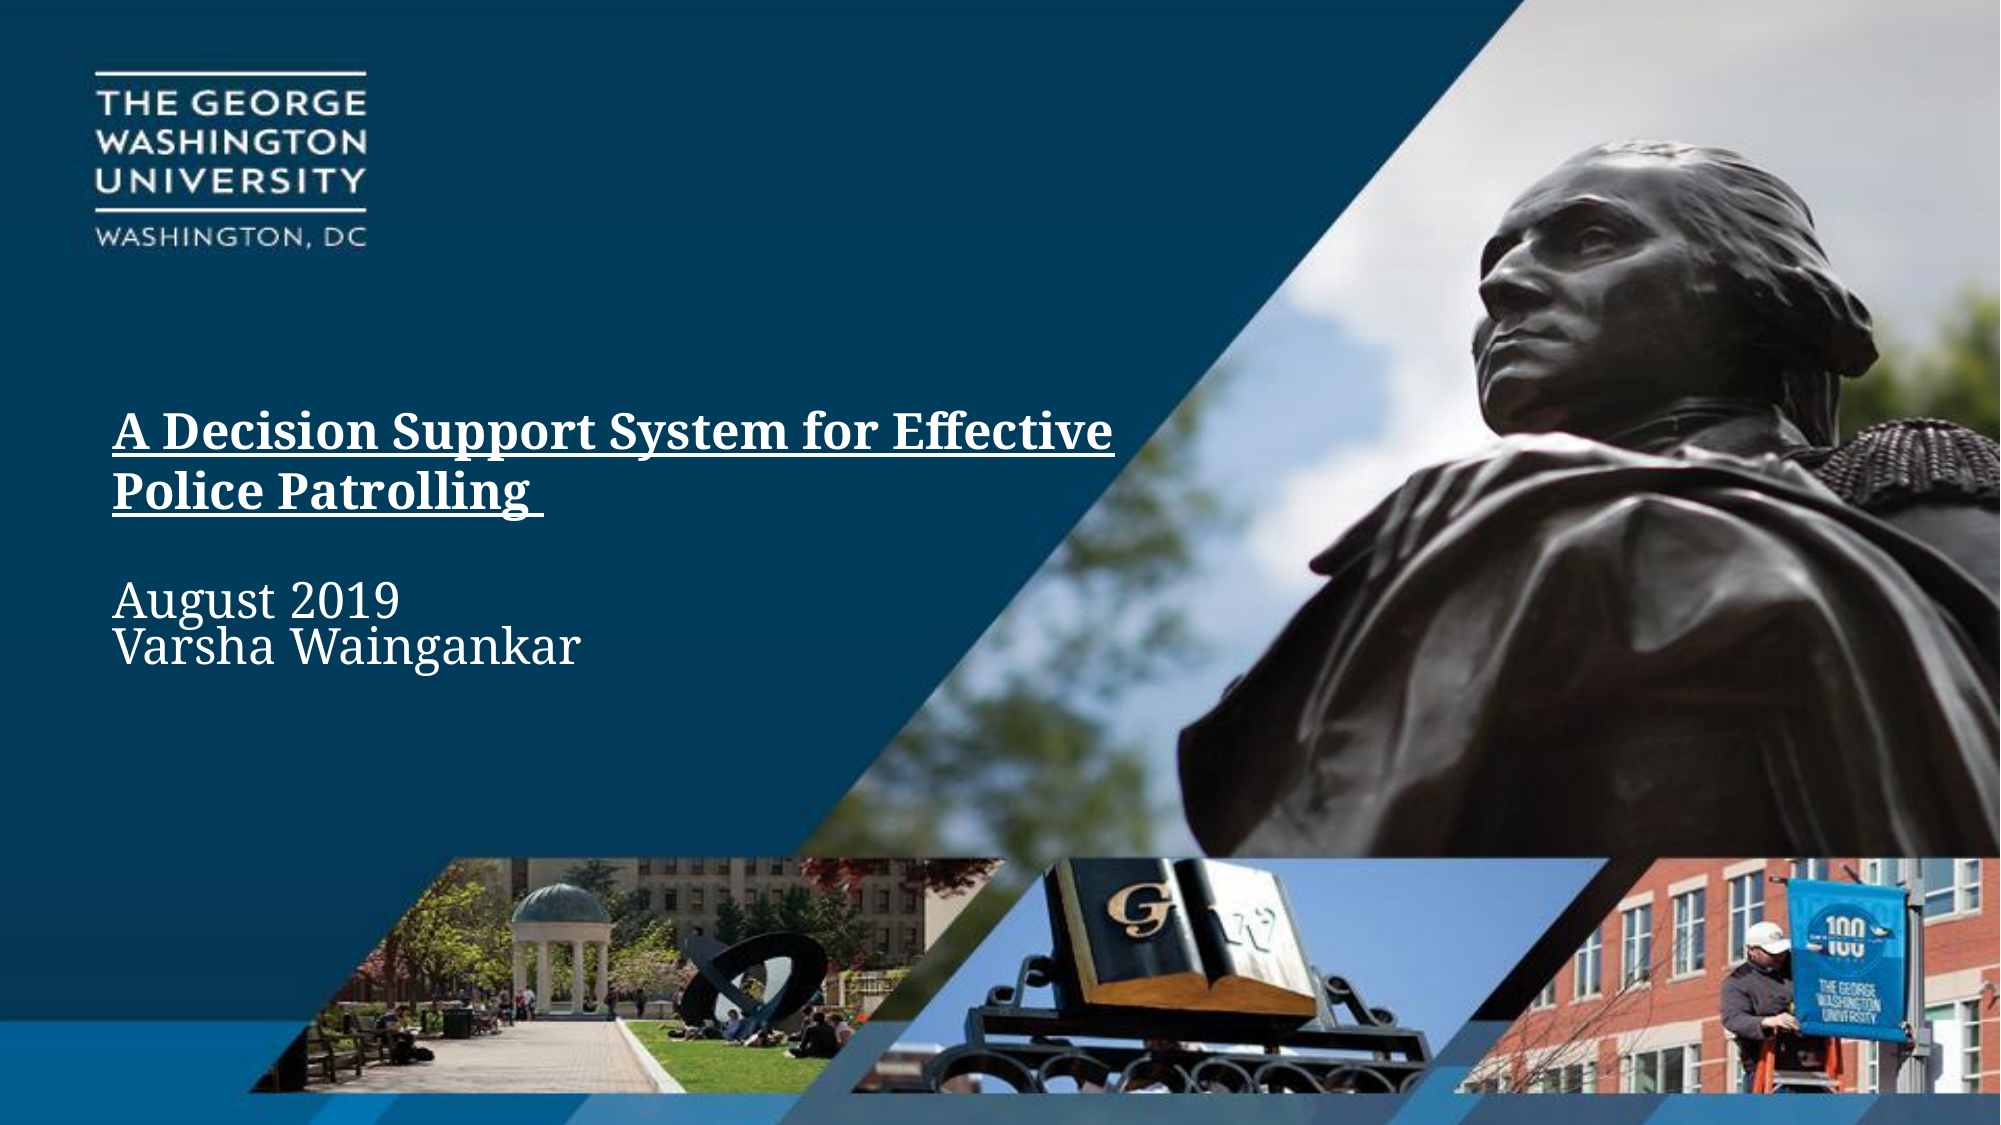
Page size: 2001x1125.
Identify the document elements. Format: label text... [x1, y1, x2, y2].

text_box [0, 0, 2000, 1125]
text_box A Decision Support System for Effective Police Patrolling August 2019 Varsha Waingankar [109, 397, 1133, 675]
